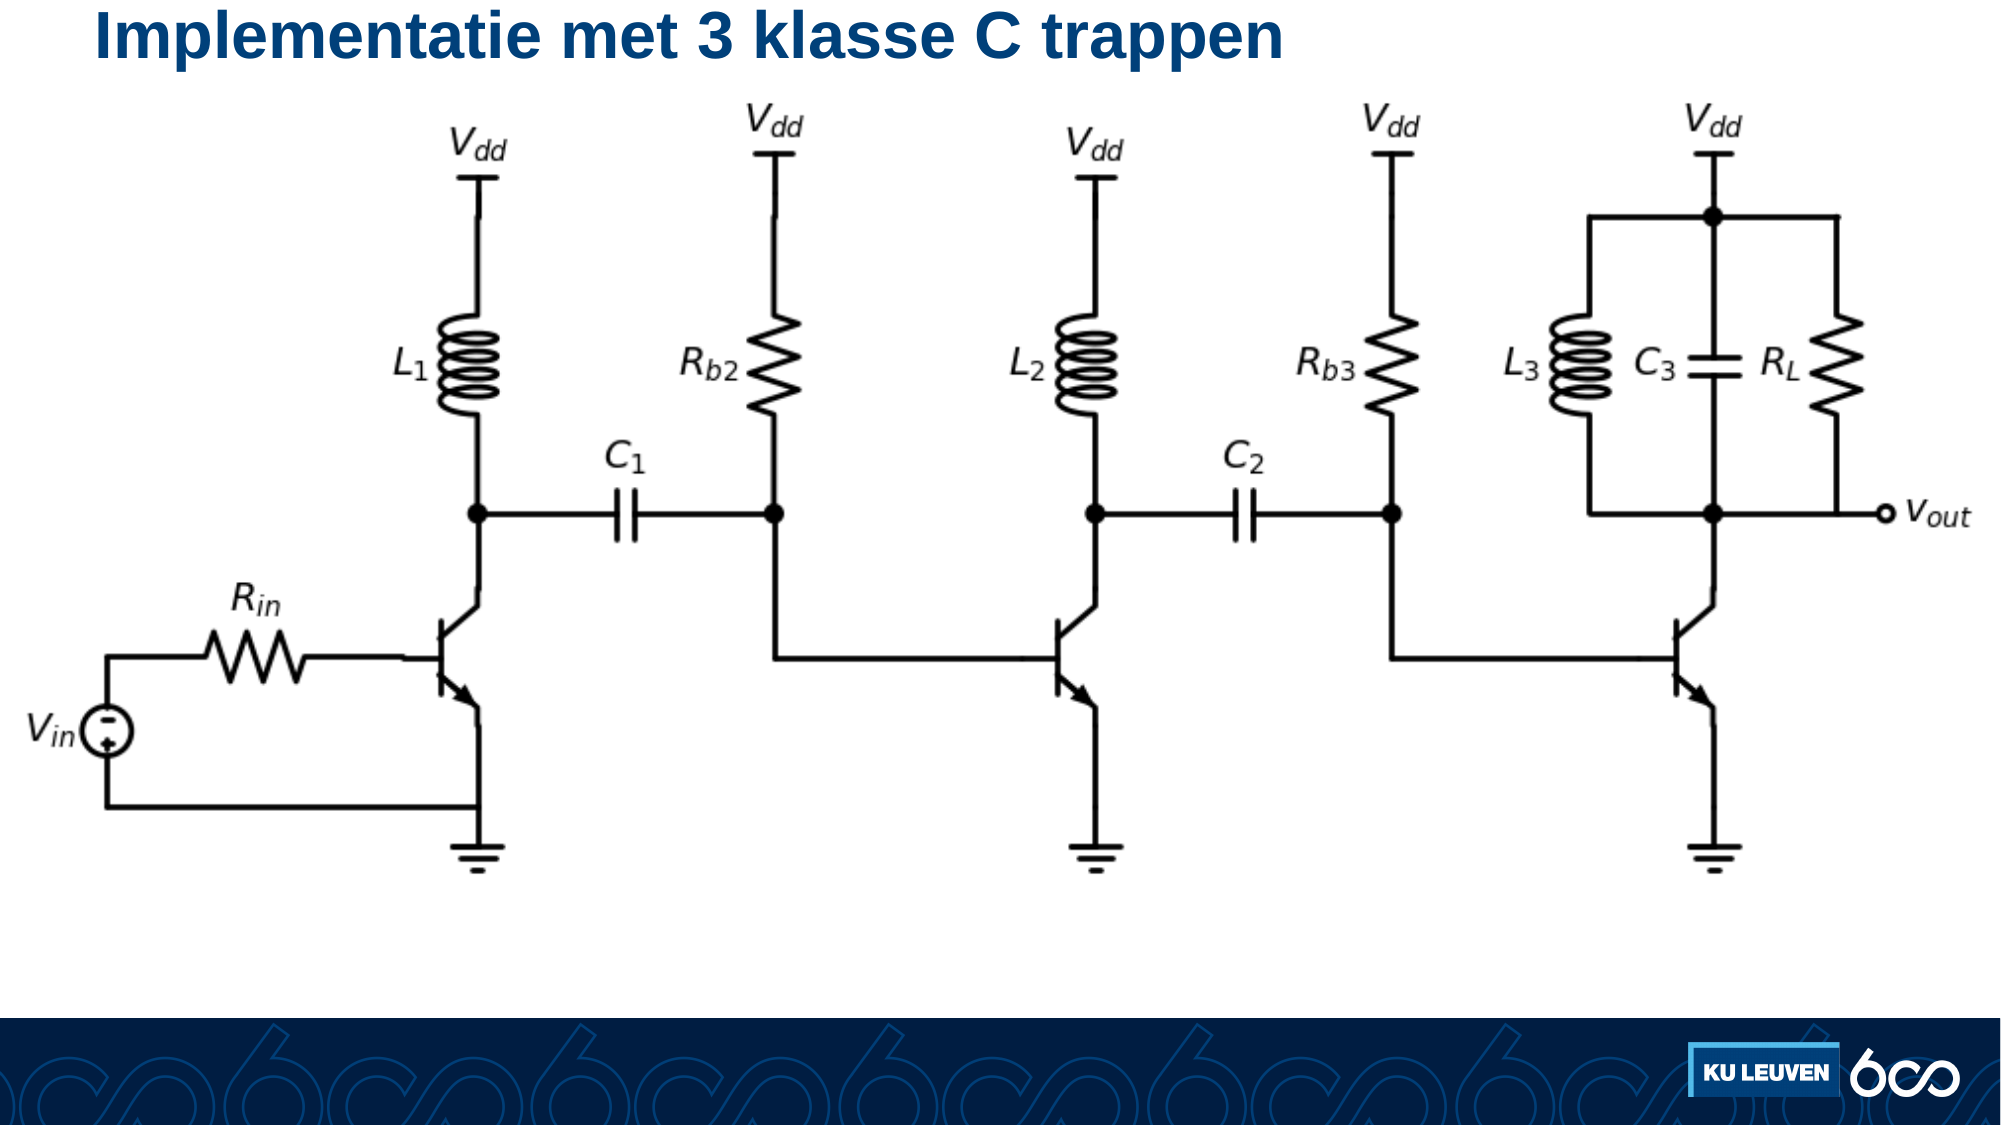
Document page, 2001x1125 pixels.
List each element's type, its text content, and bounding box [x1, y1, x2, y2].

picture [0, 92, 2000, 882]
picture [0, 1018, 2001, 1125]
title Implementatie met 3 klasse C trappen [94, 0, 1906, 92]
